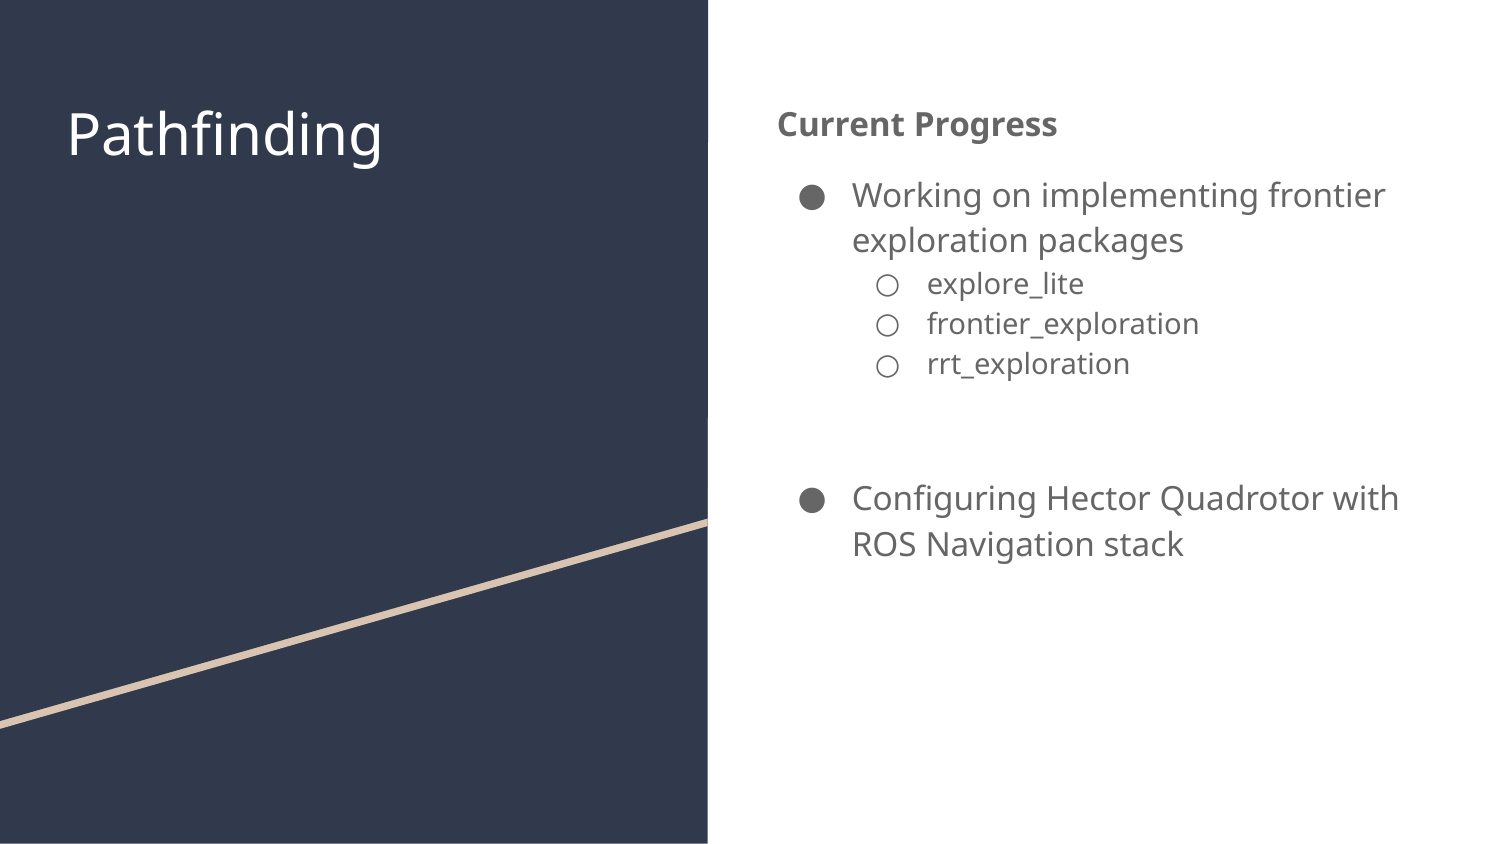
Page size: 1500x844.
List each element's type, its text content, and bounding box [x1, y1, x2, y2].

title Pathfinding [51, 82, 660, 494]
list Current Progress Working on implementing frontier exploration packages explore_lite frontier_exploration rrt_exploration Configuring Hector Quadrotor with ROS Navigation stack [761, 82, 1446, 755]
